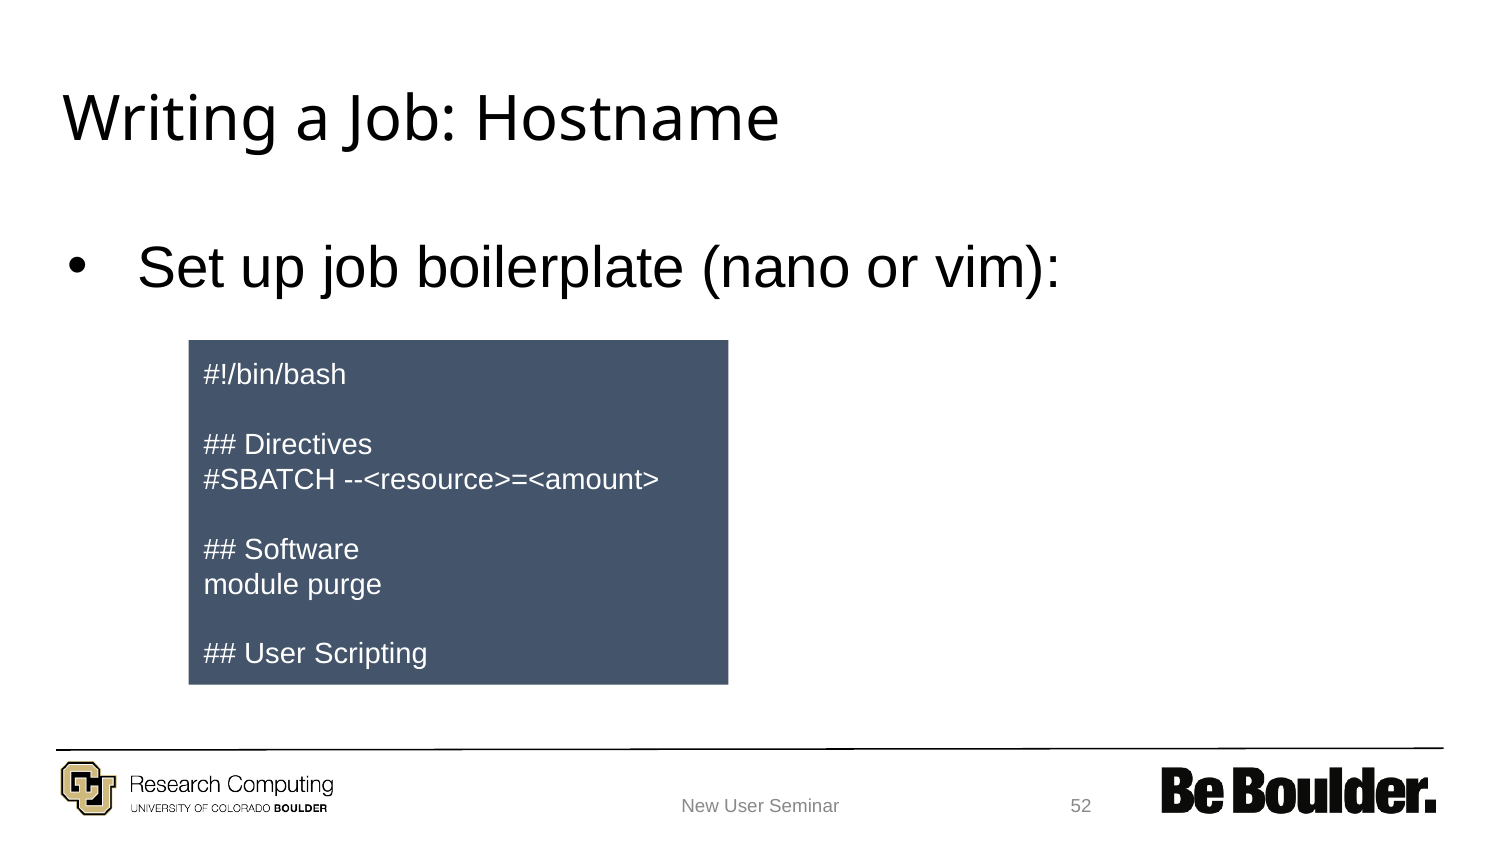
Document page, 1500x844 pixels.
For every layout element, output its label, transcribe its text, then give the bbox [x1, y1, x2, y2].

slide_number ‹#› [1059, 782, 1144, 827]
footer New User Seminar [507, 782, 1014, 827]
list Set up job boilerplate (nano or vim): [51, 189, 1449, 750]
title Writing a Job: Hostname [51, 72, 1449, 167]
text_box #!/bin/bash ## Directives #SBATCH --<resource>=<amount> ## Software module purge ## User Scripting [188, 340, 729, 685]
picture [1143, 761, 1454, 816]
picture [60, 761, 333, 816]
